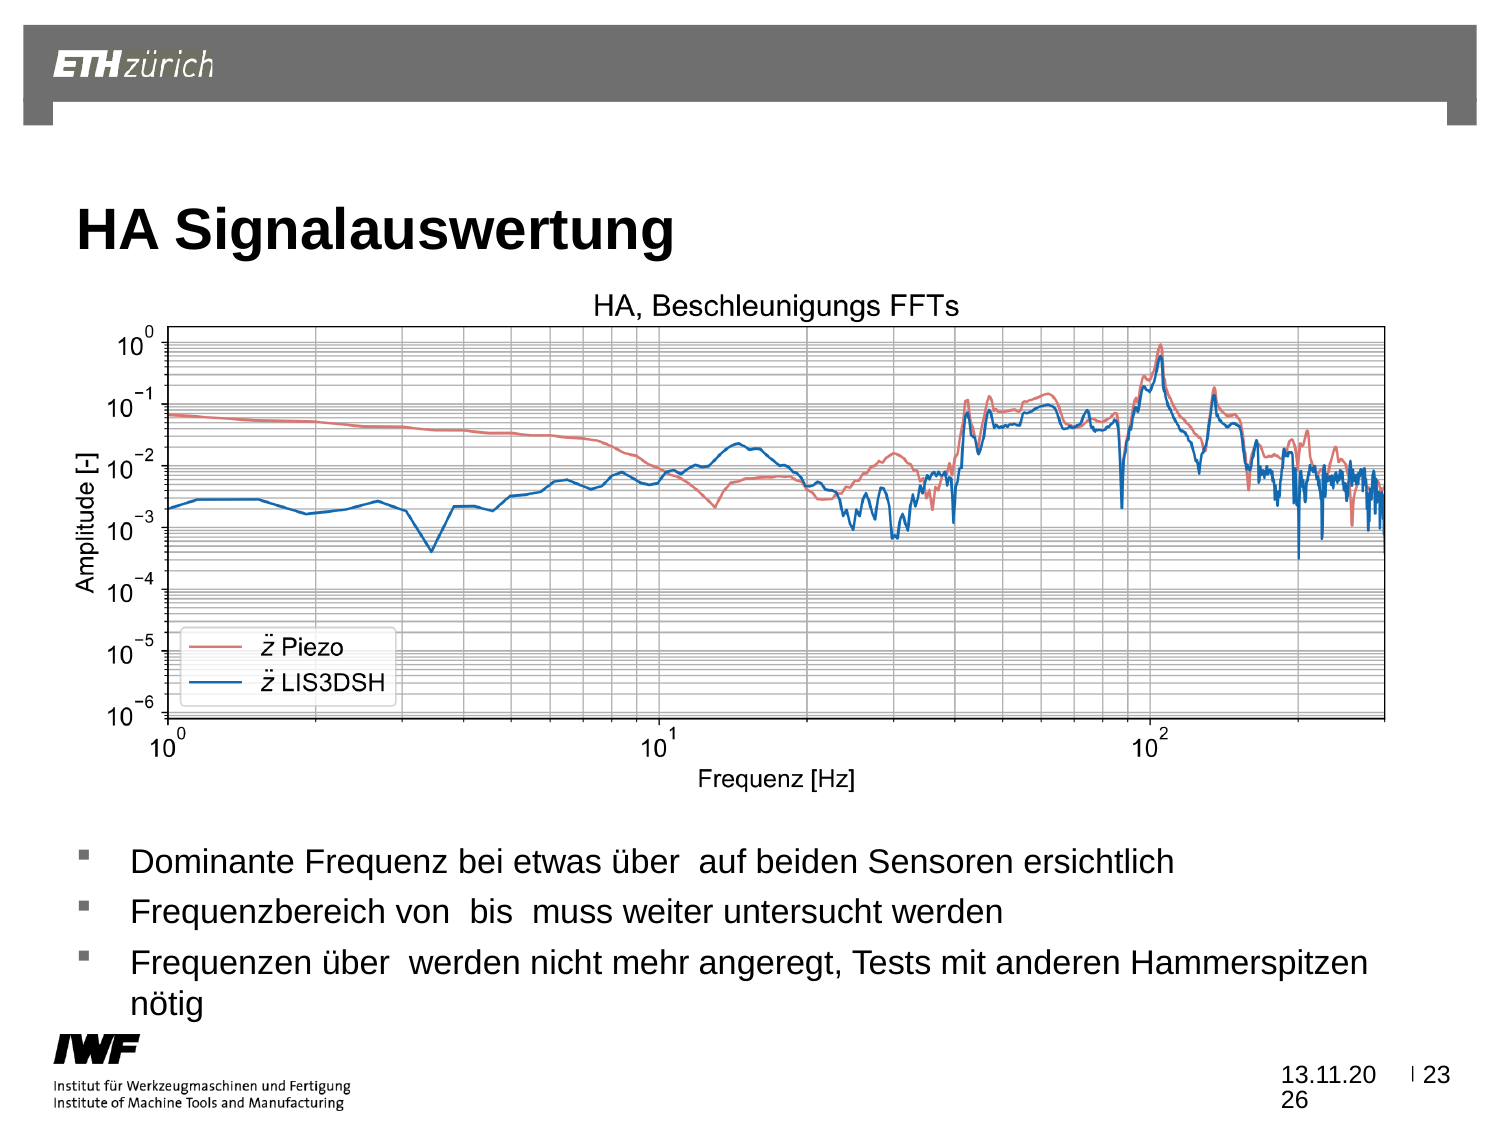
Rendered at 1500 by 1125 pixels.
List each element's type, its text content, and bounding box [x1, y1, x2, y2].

slide_number 23 [1415, 1034, 1459, 1112]
picture [53, 1034, 352, 1111]
title HA Signalauswertung [53, 101, 1447, 262]
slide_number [1280, 1034, 1382, 1112]
picture [47, 266, 1416, 823]
text_box [53, 332, 1447, 1023]
